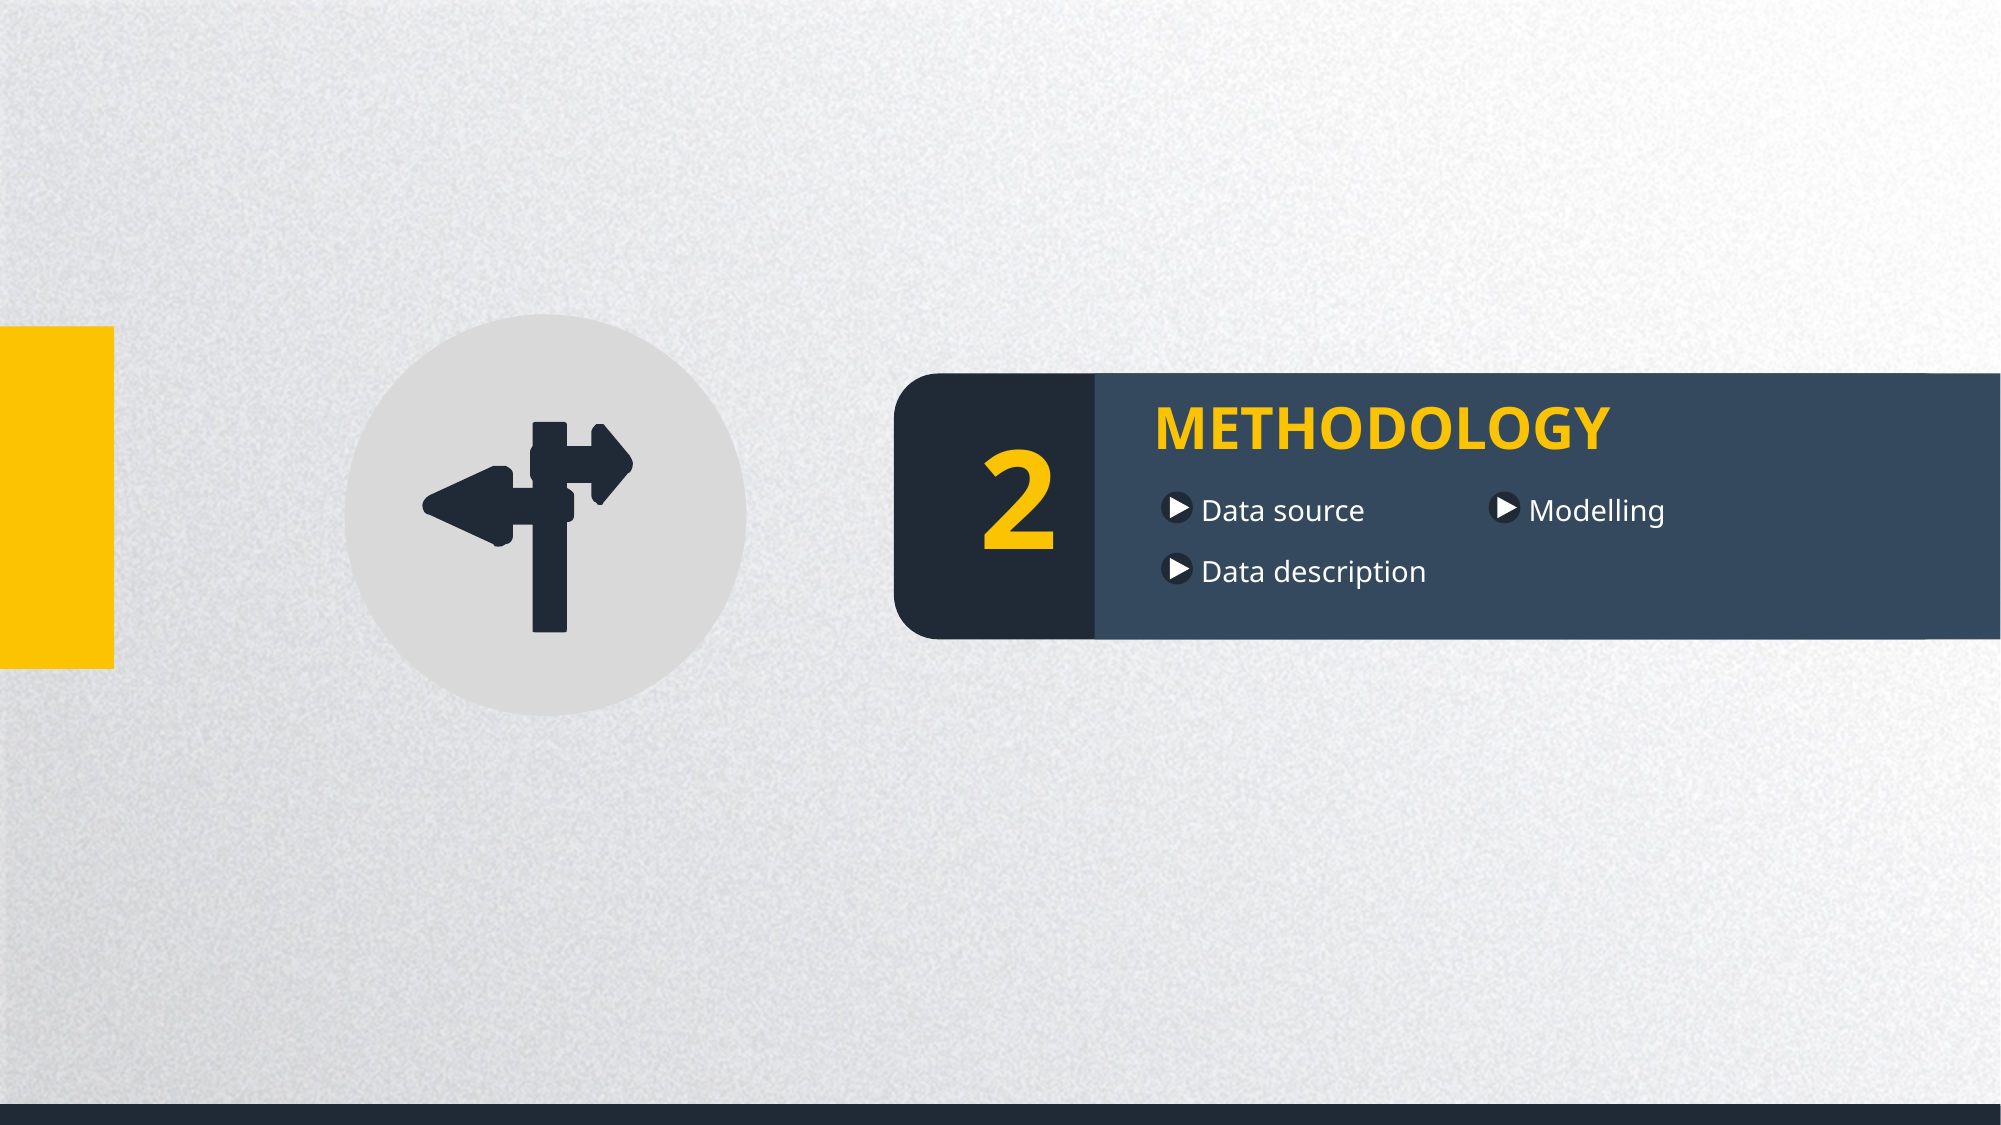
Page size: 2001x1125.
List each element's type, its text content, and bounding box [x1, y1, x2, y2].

text_box [342, 312, 749, 719]
text_box [891, 371, 1931, 642]
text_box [1163, 492, 1488, 529]
text_box METHODOLOGY [1142, 385, 1662, 467]
text_box [0, 324, 116, 671]
text_box 2 [964, 404, 1024, 584]
text_box [422, 421, 633, 633]
text_box [1093, 371, 2001, 641]
picture [0, 0, 2001, 1104]
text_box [1163, 553, 1524, 590]
text_box [0, 1104, 2001, 1125]
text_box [1490, 492, 1851, 529]
